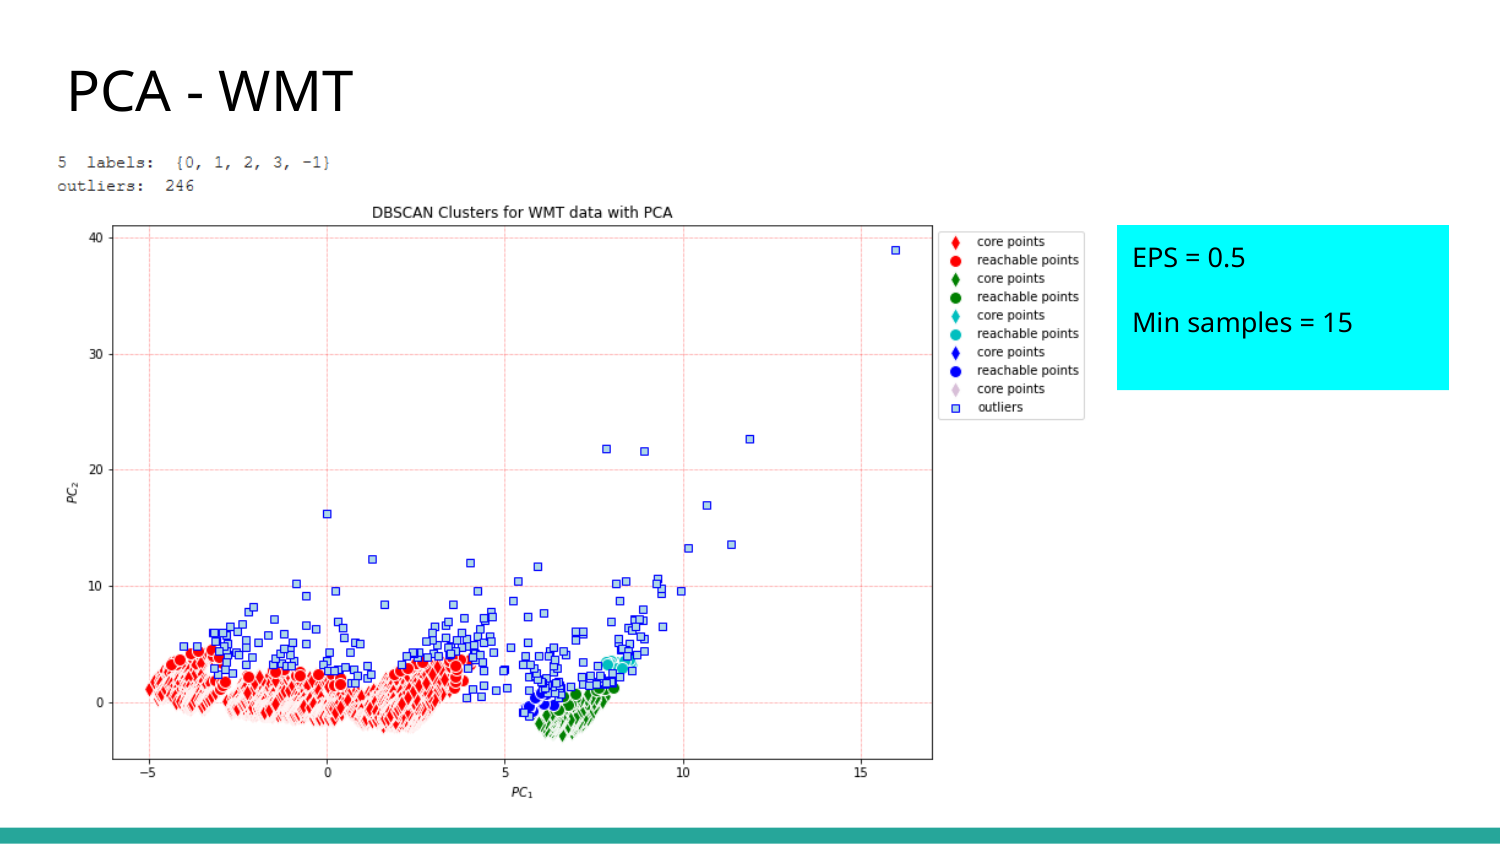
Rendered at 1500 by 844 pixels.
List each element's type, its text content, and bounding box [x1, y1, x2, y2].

picture [50, 147, 1090, 803]
title PCA - WMT [51, 40, 1449, 141]
text_box EPS = 0.5 Min samples = 15 [1117, 225, 1449, 391]
